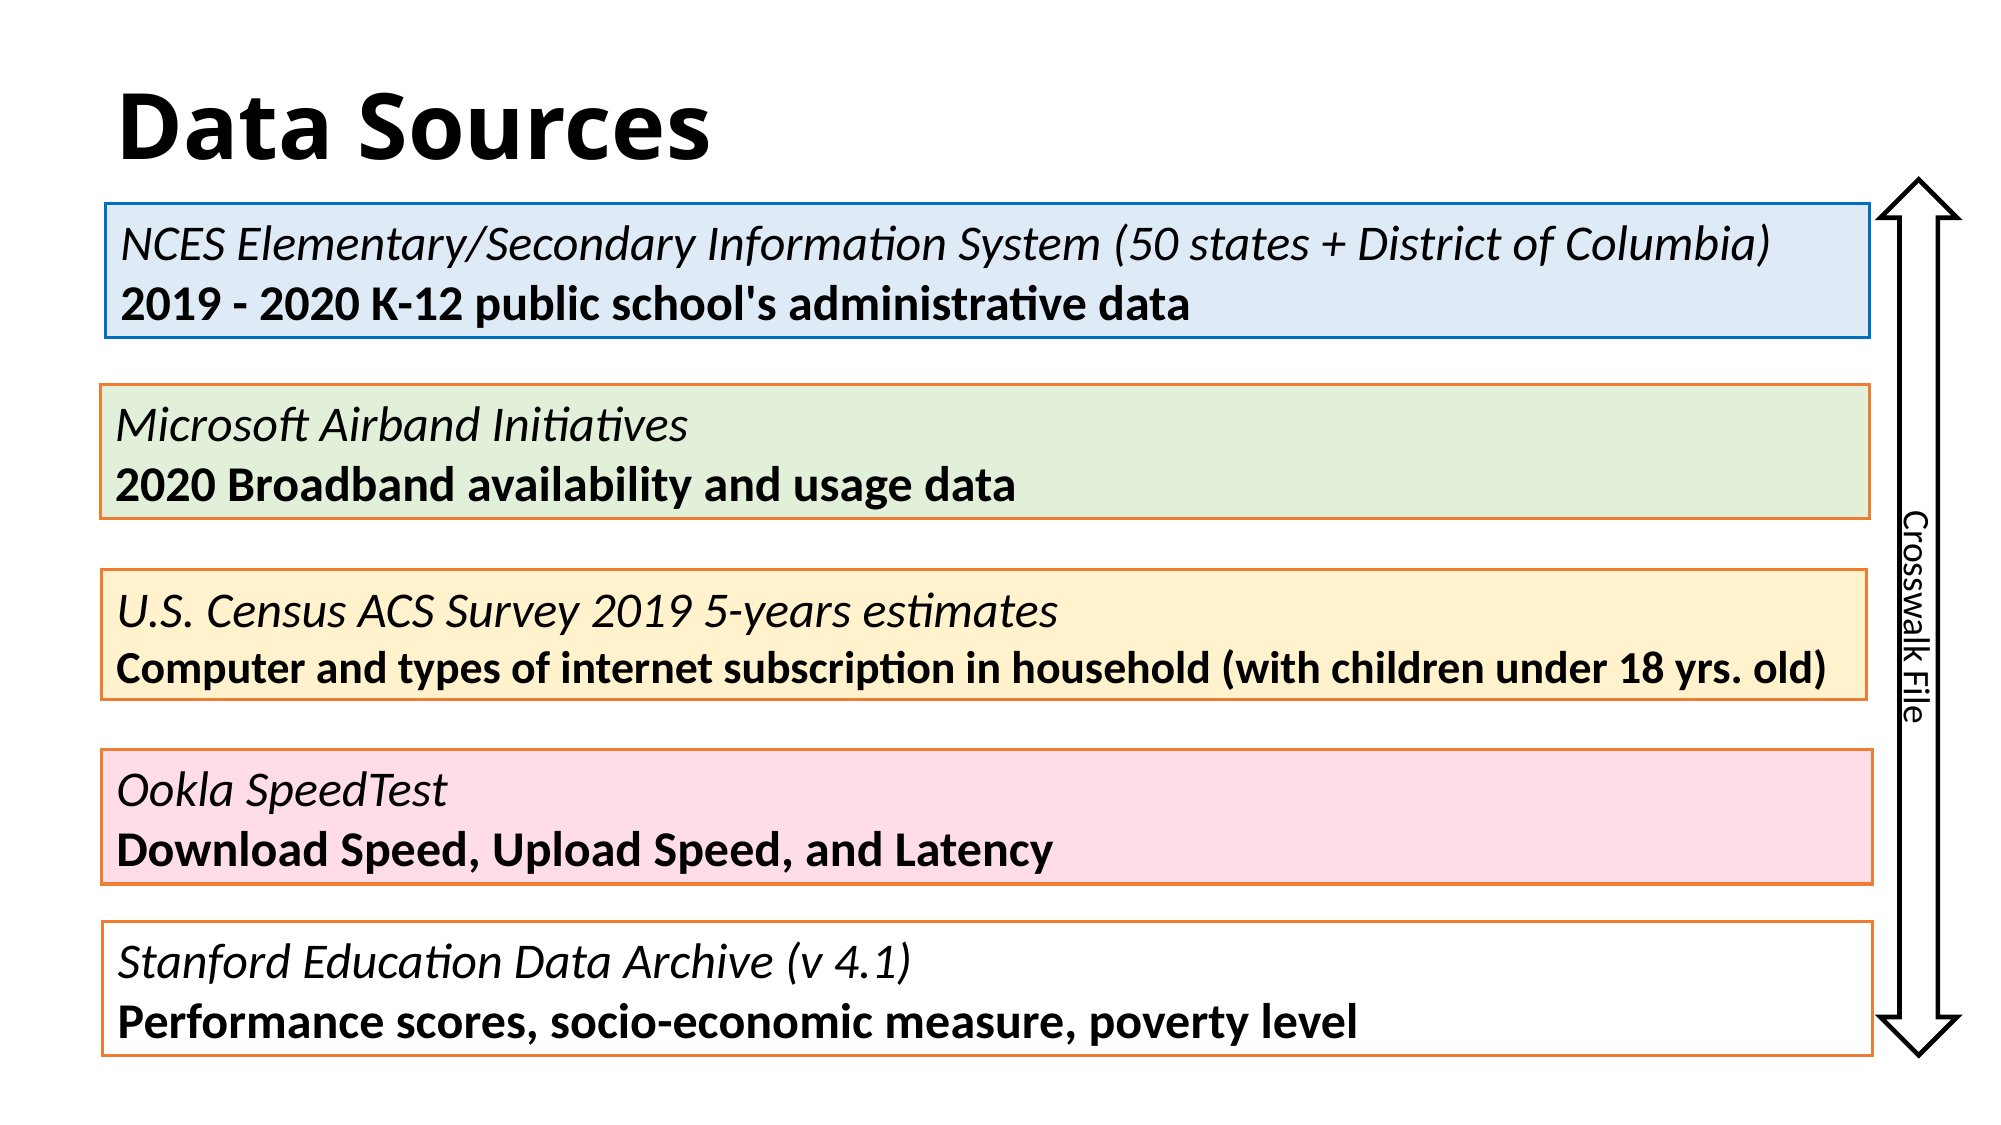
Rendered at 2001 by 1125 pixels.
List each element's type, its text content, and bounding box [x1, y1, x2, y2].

text_box NCES Elementary/Secondary Information System (50 states + District of Columbia) 2019 - 2020 K-12 public school's administrative data [105, 202, 1871, 339]
text_box Microsoft Airband Initiatives 2020 Broadband availability and usage data [99, 383, 1871, 520]
text_box Stanford Education Data Archive (v 4.1) Performance scores, socio-economic measure, poverty level [102, 920, 1873, 1057]
text_box U.S. Census ACS Survey 2019 5-years estimates Computer and types of internet subscription in household (with children under 18 yrs. old) [101, 569, 1868, 701]
title Data Sources [100, 52, 1722, 208]
text_box Ookla SpeedTest Download Speed, Upload Speed, and Latency [100, 748, 1873, 885]
text_box Crosswalk File [1877, 177, 1960, 1057]
